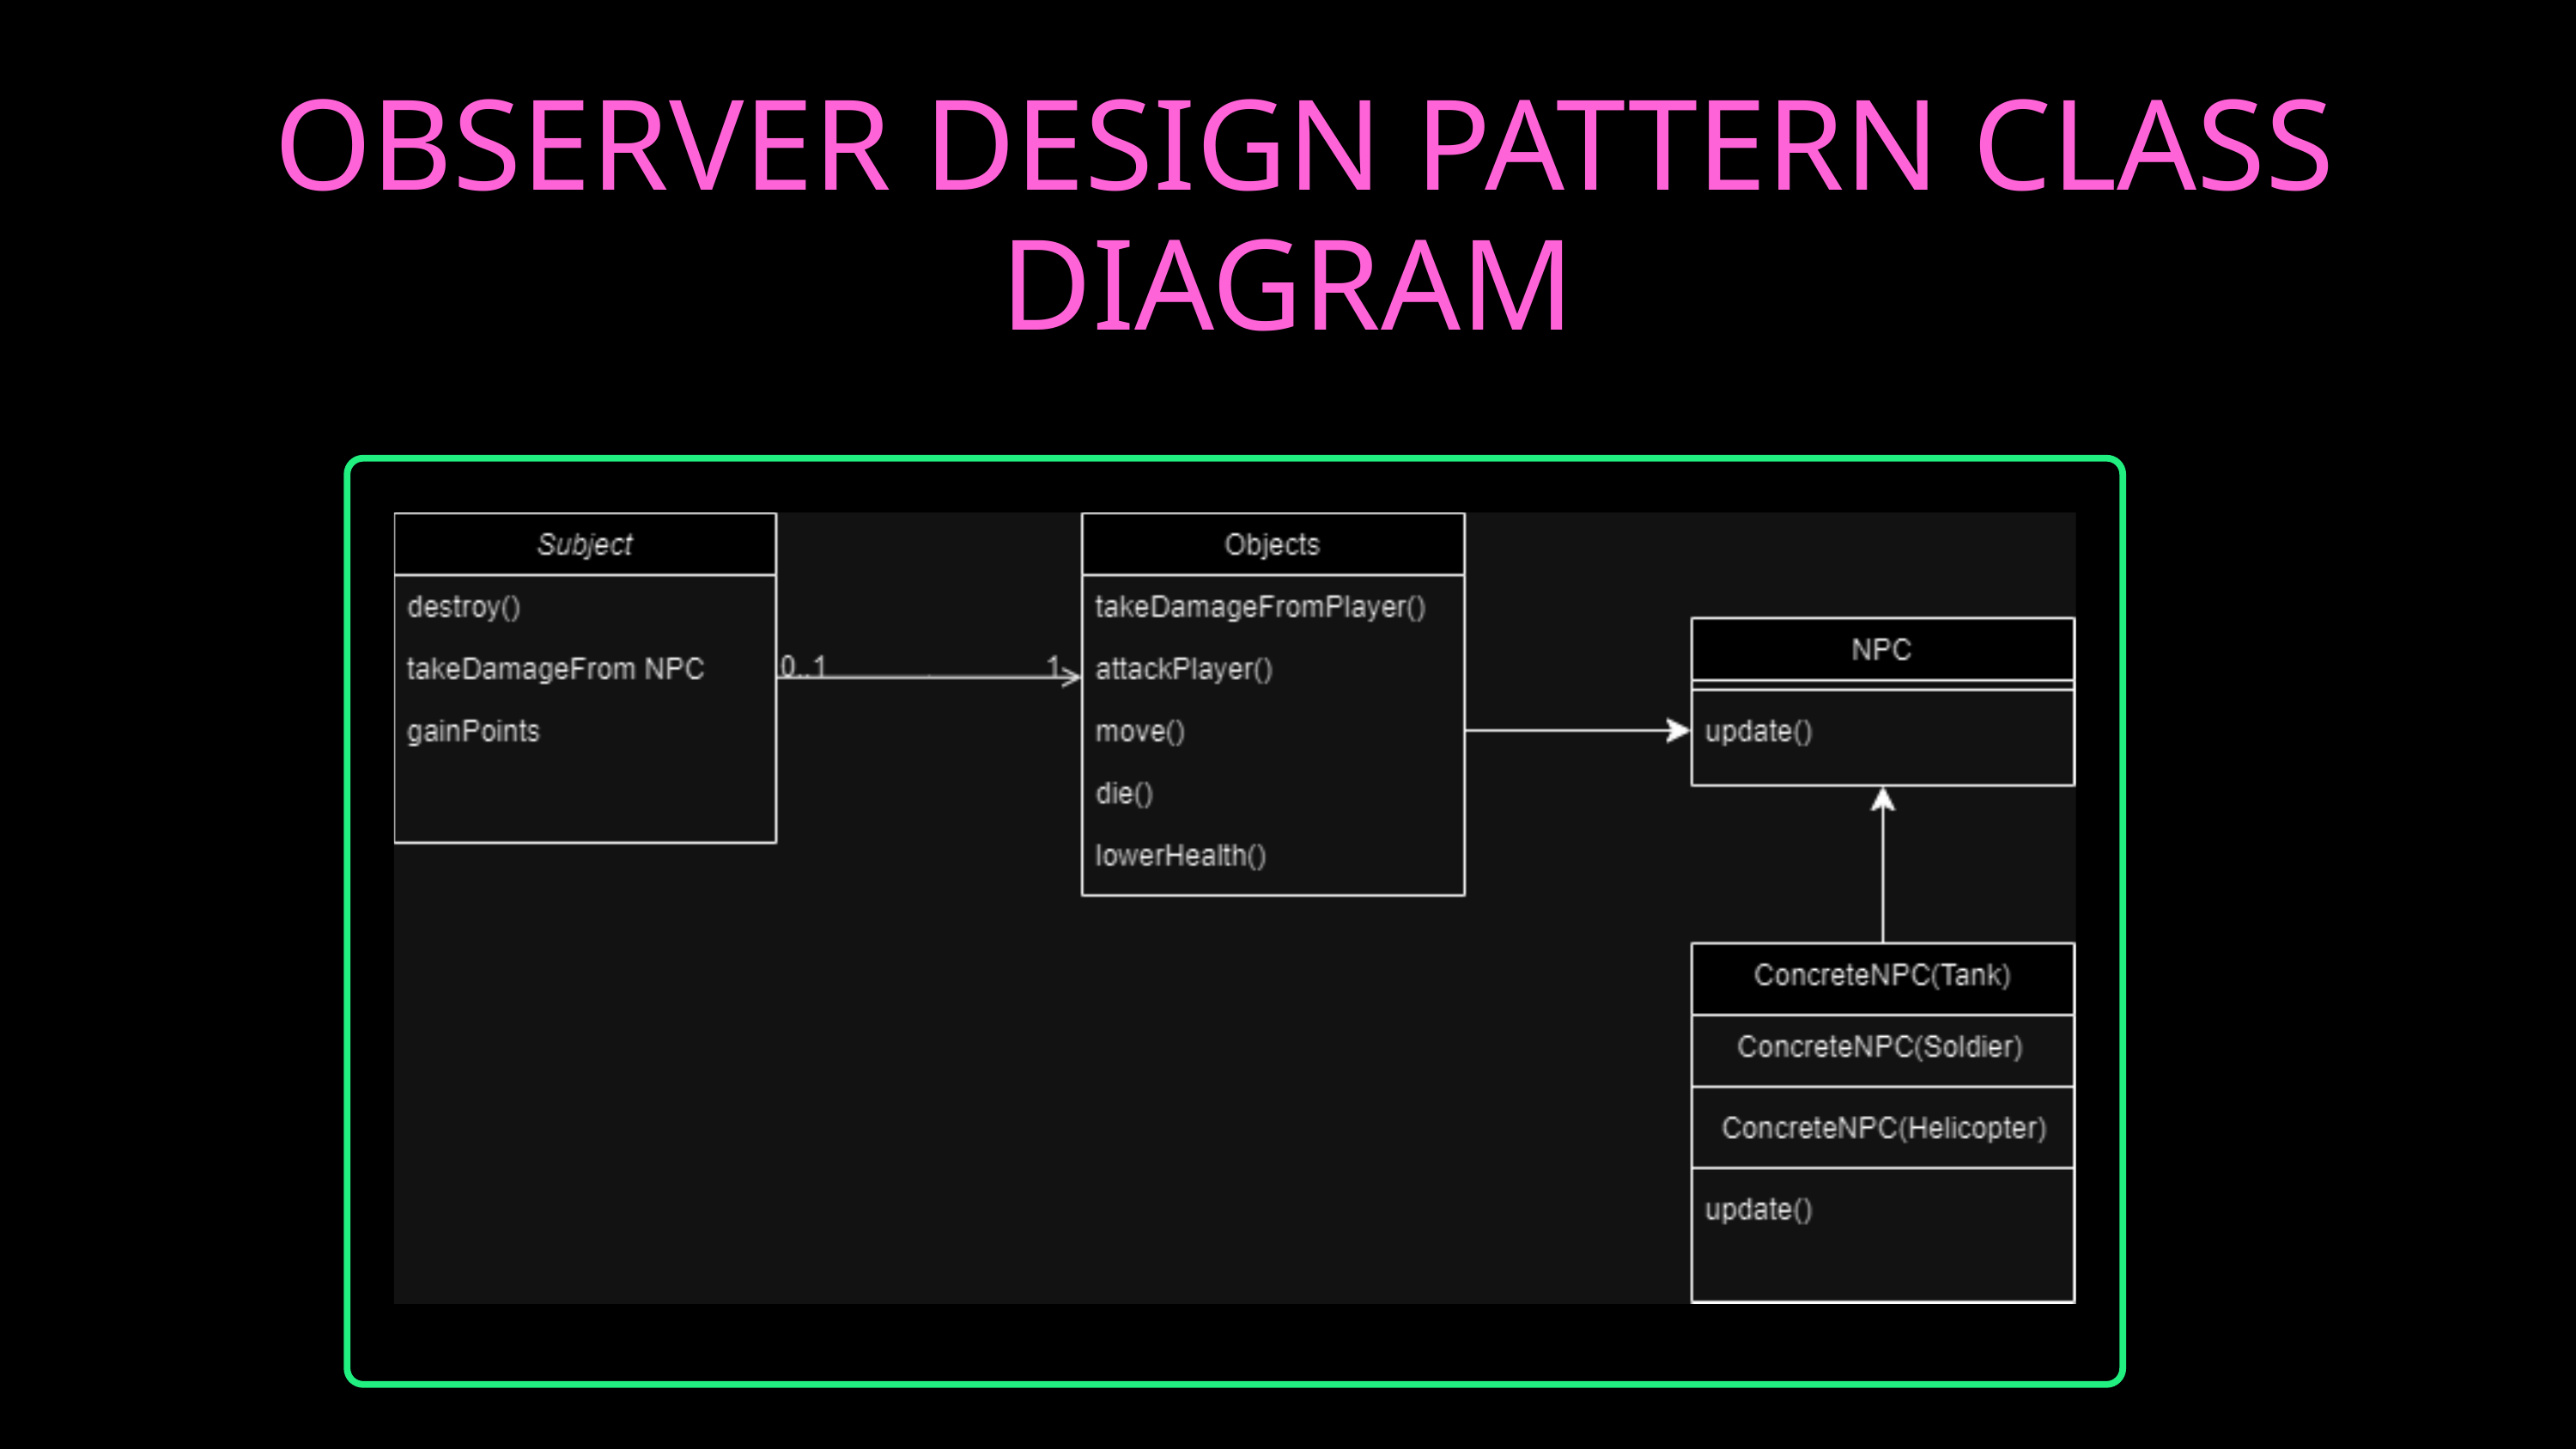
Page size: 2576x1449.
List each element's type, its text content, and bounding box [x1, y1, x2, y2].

text_box OBSERVER DESIGN PATTERN CLASS DIAGRAM [194, 75, 2415, 355]
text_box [346, 458, 2123, 1385]
